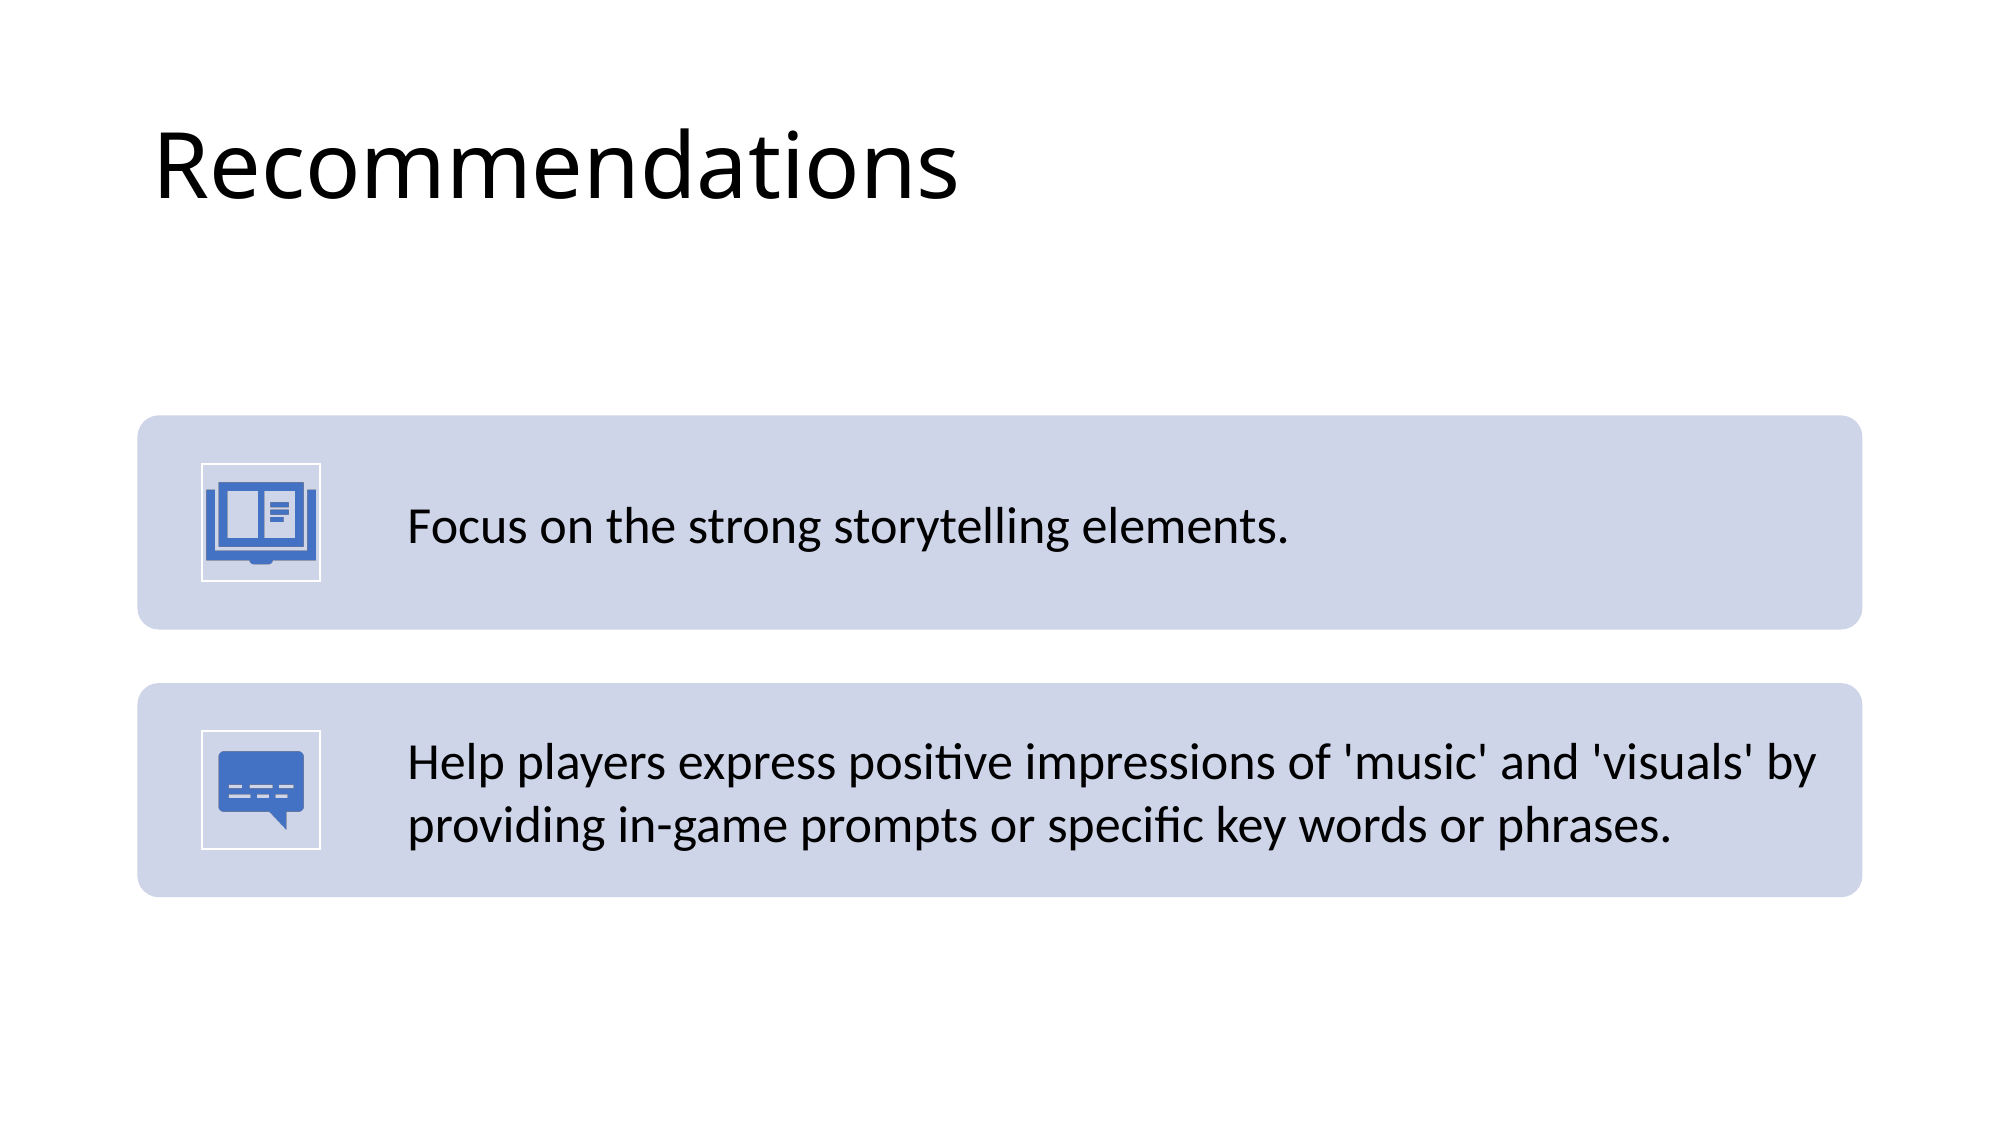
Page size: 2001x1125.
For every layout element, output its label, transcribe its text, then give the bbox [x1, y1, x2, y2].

title Recommendations [137, 59, 1863, 278]
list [137, 299, 1863, 1014]
